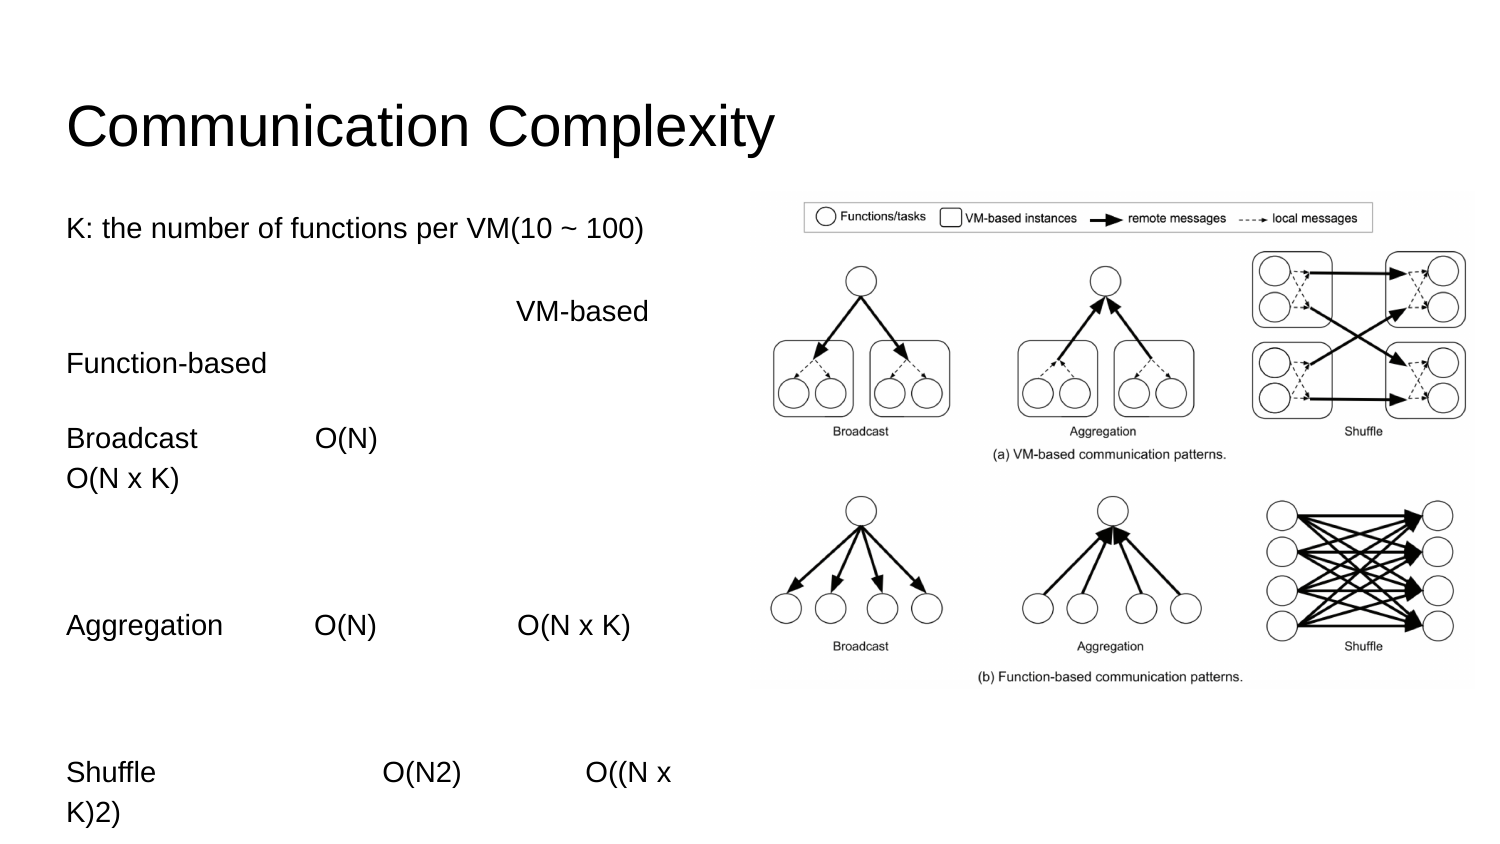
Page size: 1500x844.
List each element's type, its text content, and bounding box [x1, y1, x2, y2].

picture [750, 191, 1476, 689]
list K: the number of functions per VM(10 ~ 100) VM-based Function-based Broadcast O(N) O(N x K) Aggregation O(N) O(N x K) Shuffle O(N2) O((N x K)2) [51, 189, 726, 750]
title Communication Complexity [51, 72, 1449, 167]
